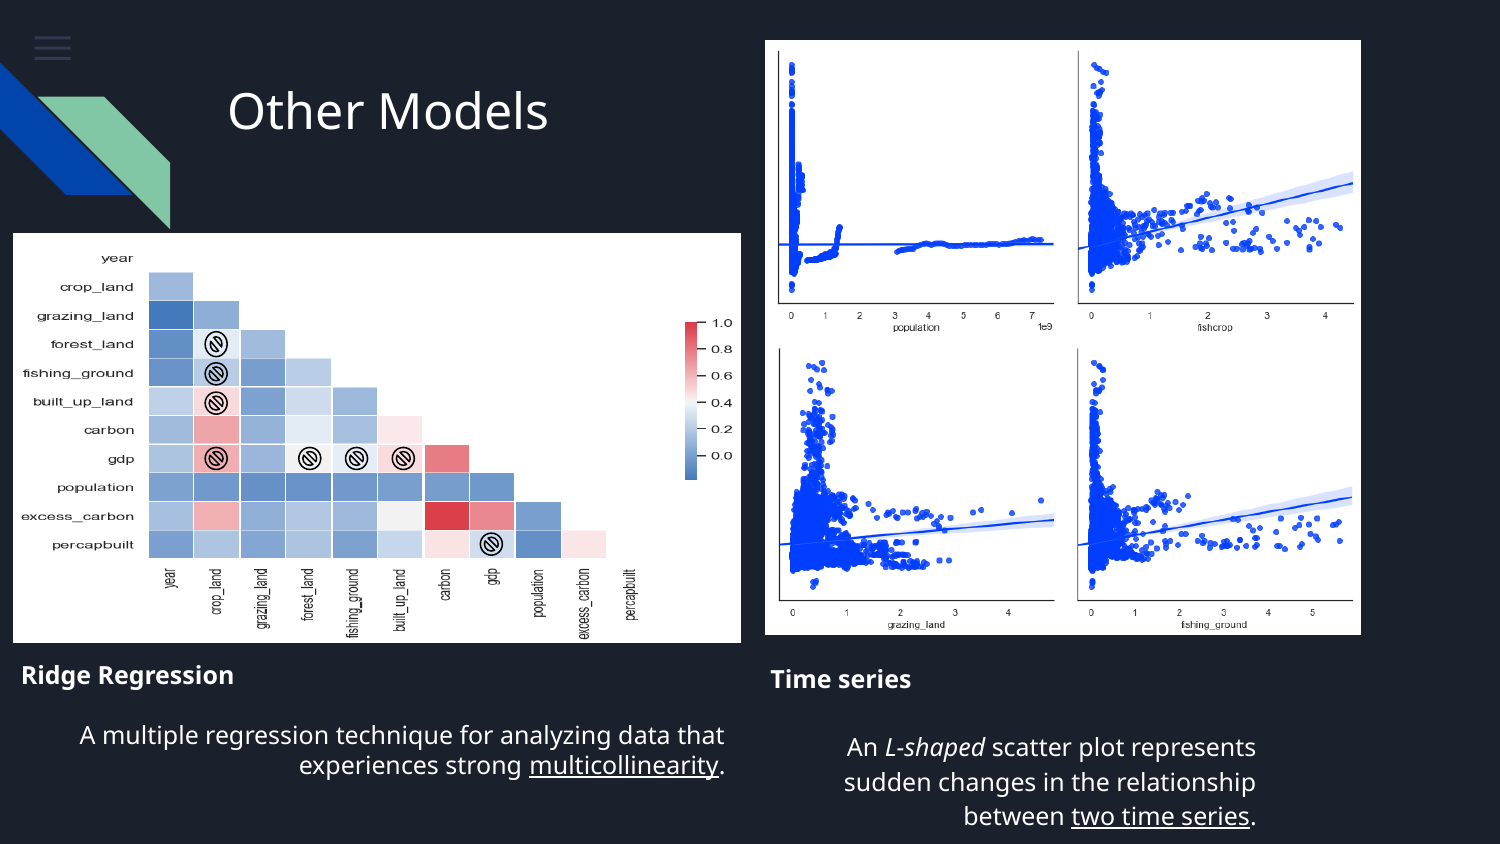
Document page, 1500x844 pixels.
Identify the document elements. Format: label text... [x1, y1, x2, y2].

list Time series An L-shaped scatter plot represents sudden changes in the relationship between two time series. [755, 644, 1272, 832]
picture [765, 40, 1361, 635]
title Other Models [212, 64, 594, 143]
text_box Ridge Regression A multiple regression technique for analyzing data that experiences strong multicollinearity. [5, 644, 741, 789]
picture [13, 233, 741, 643]
